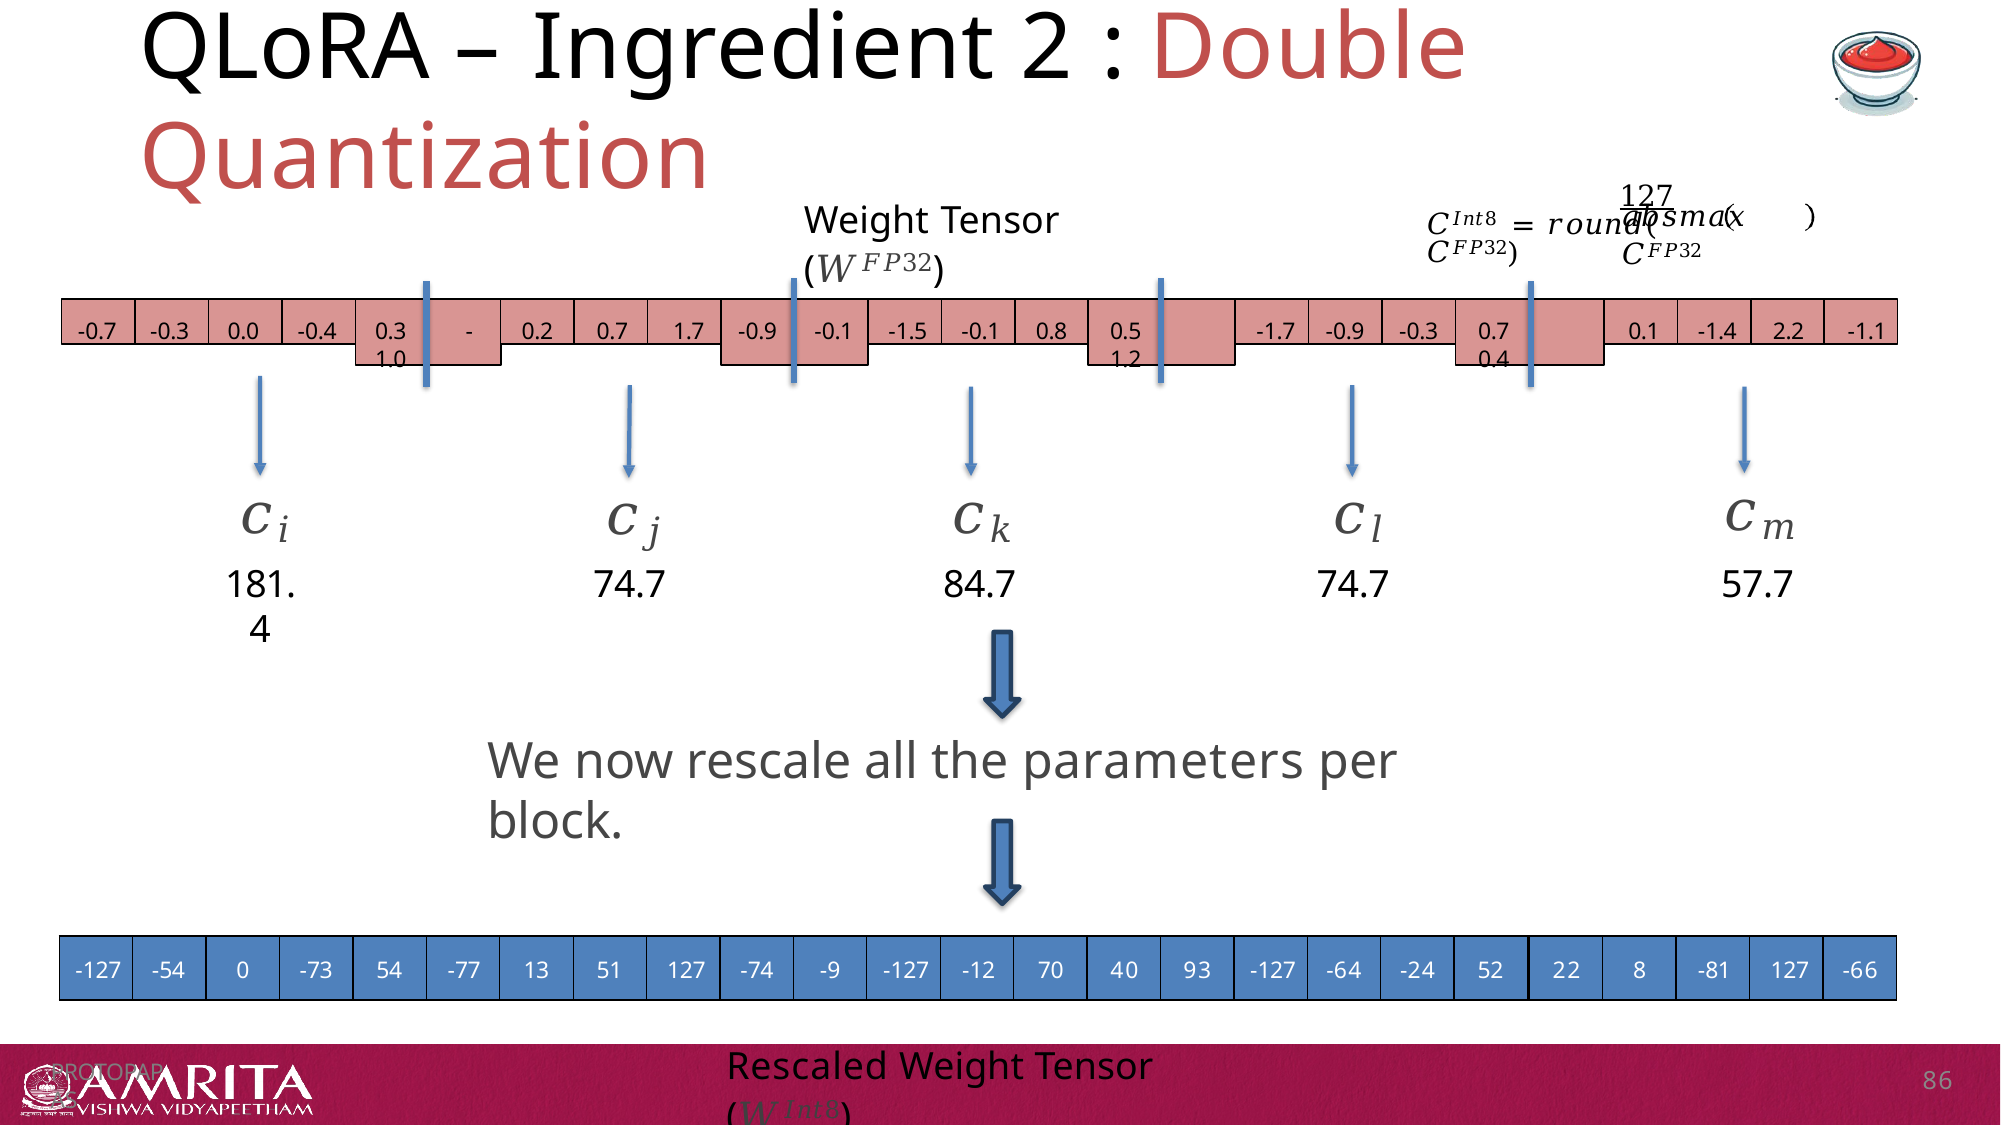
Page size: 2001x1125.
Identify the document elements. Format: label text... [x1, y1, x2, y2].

text_box -1.5 [869, 299, 941, 345]
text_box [1721, 381, 1767, 498]
table_header -66 [1824, 937, 1896, 999]
text_box 0.8 [1014, 299, 1087, 345]
picture [606, 379, 651, 503]
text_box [720, 298, 781, 366]
text_box 0.7 [574, 299, 647, 345]
table_header 127 [647, 937, 719, 999]
table_cell 181.4 [215, 564, 448, 654]
table_header -77 [427, 937, 499, 999]
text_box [1173, 298, 1236, 366]
table_header -127 [867, 937, 940, 999]
text_box -0.1 [941, 299, 1014, 345]
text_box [1544, 298, 1605, 366]
table_header 8 [1603, 937, 1675, 999]
text_box -1.7 [1236, 299, 1308, 345]
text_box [1148, 271, 1173, 400]
text_box 0.3 -1.0 [439, 366, 500, 372]
table_header -74 [721, 937, 793, 999]
picture [948, 381, 993, 501]
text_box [414, 274, 439, 403]
text_box Protopapas [48, 1055, 164, 1113]
picture [1282, 1044, 2001, 1125]
table_cell 84.7 [803, 564, 1167, 654]
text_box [354, 298, 414, 366]
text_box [970, 623, 1034, 733]
picture [1329, 379, 1375, 501]
table_header 70 [1014, 937, 1086, 999]
table_header 127 [1750, 937, 1822, 999]
text_box -0.3 [1382, 299, 1454, 345]
picture [237, 370, 282, 501]
table_header 𝑐𝑘 [803, 491, 1167, 564]
table_header -81 [1677, 937, 1749, 999]
picture [1809, 7, 1943, 141]
table_header 54 [354, 937, 426, 999]
text_box 0.7 0.4 [1544, 366, 1604, 372]
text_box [439, 298, 502, 366]
text_box 127 𝐶𝐼𝑛𝑡8 = 𝑟𝑜𝑢𝑛𝑑( 𝐶𝐹𝑃32) [1419, 152, 1914, 270]
table_header -64 [1308, 937, 1380, 999]
text_box We now rescale all the parameters per block. [485, 726, 1521, 849]
table_header 22 [1530, 937, 1602, 999]
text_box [1454, 298, 1518, 366]
text_box -0.7 [61, 299, 135, 345]
picture [0, 1044, 720, 1125]
text_box -1.1 [1824, 299, 1898, 345]
table_header 93 [1161, 937, 1233, 999]
text_box -1.4 [1677, 299, 1750, 345]
table_header -12 [941, 937, 1013, 999]
table_cell 74.7 [448, 564, 803, 654]
table_header -127 [1235, 937, 1307, 999]
table_header 13 [500, 937, 573, 999]
text_box 1.7 [647, 299, 720, 345]
text_box 2.2 [1750, 299, 1824, 345]
text_box -0.9 [1308, 299, 1382, 345]
table_header -24 [1381, 937, 1453, 999]
table_header -9 [794, 937, 866, 999]
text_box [781, 271, 806, 400]
table_header -54 [133, 937, 205, 999]
table_header 𝑐𝑚 [1557, 491, 1800, 564]
text_box 0.2 [502, 299, 574, 345]
table_header 𝑐𝑙 [1167, 491, 1557, 564]
text_box Rescaled Weight Tensor (𝑊𝐼𝑛𝑡8) [720, 1040, 1282, 1125]
table_header -73 [280, 937, 352, 999]
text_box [970, 812, 1034, 920]
text_box -0.3 [135, 299, 208, 345]
text_box -0.4 [281, 299, 354, 345]
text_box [806, 298, 869, 366]
text_box 0.5 1.2 [1089, 366, 1148, 372]
table_cell 57.7 [1557, 564, 1800, 654]
table_header 40 [1088, 937, 1160, 999]
text_box 86 [1920, 1062, 1956, 1095]
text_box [1518, 274, 1544, 403]
text_box 0.5 1.2 [1173, 366, 1235, 372]
text_box 0.3 -1.0 [356, 366, 414, 372]
text_box 0.1 [1605, 299, 1677, 345]
text_box 0.7 0.4 [1456, 366, 1518, 372]
title QLoRA – Ingredient 2 : Double Quantization [137, 0, 1863, 207]
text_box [1087, 298, 1148, 366]
text_box Weight Tensor (𝑊𝐹𝑃32) [797, 193, 1204, 292]
text_box 0.0 [208, 299, 281, 345]
table_header 51 [574, 937, 646, 999]
table_header 52 [1455, 937, 1527, 999]
table_header -127 [60, 937, 132, 999]
table_header 0 [207, 937, 279, 999]
table_header 𝑐𝑗 [448, 491, 803, 564]
table_cell 74.7 [1167, 564, 1557, 654]
table_header 𝑐𝑖 [215, 491, 448, 564]
